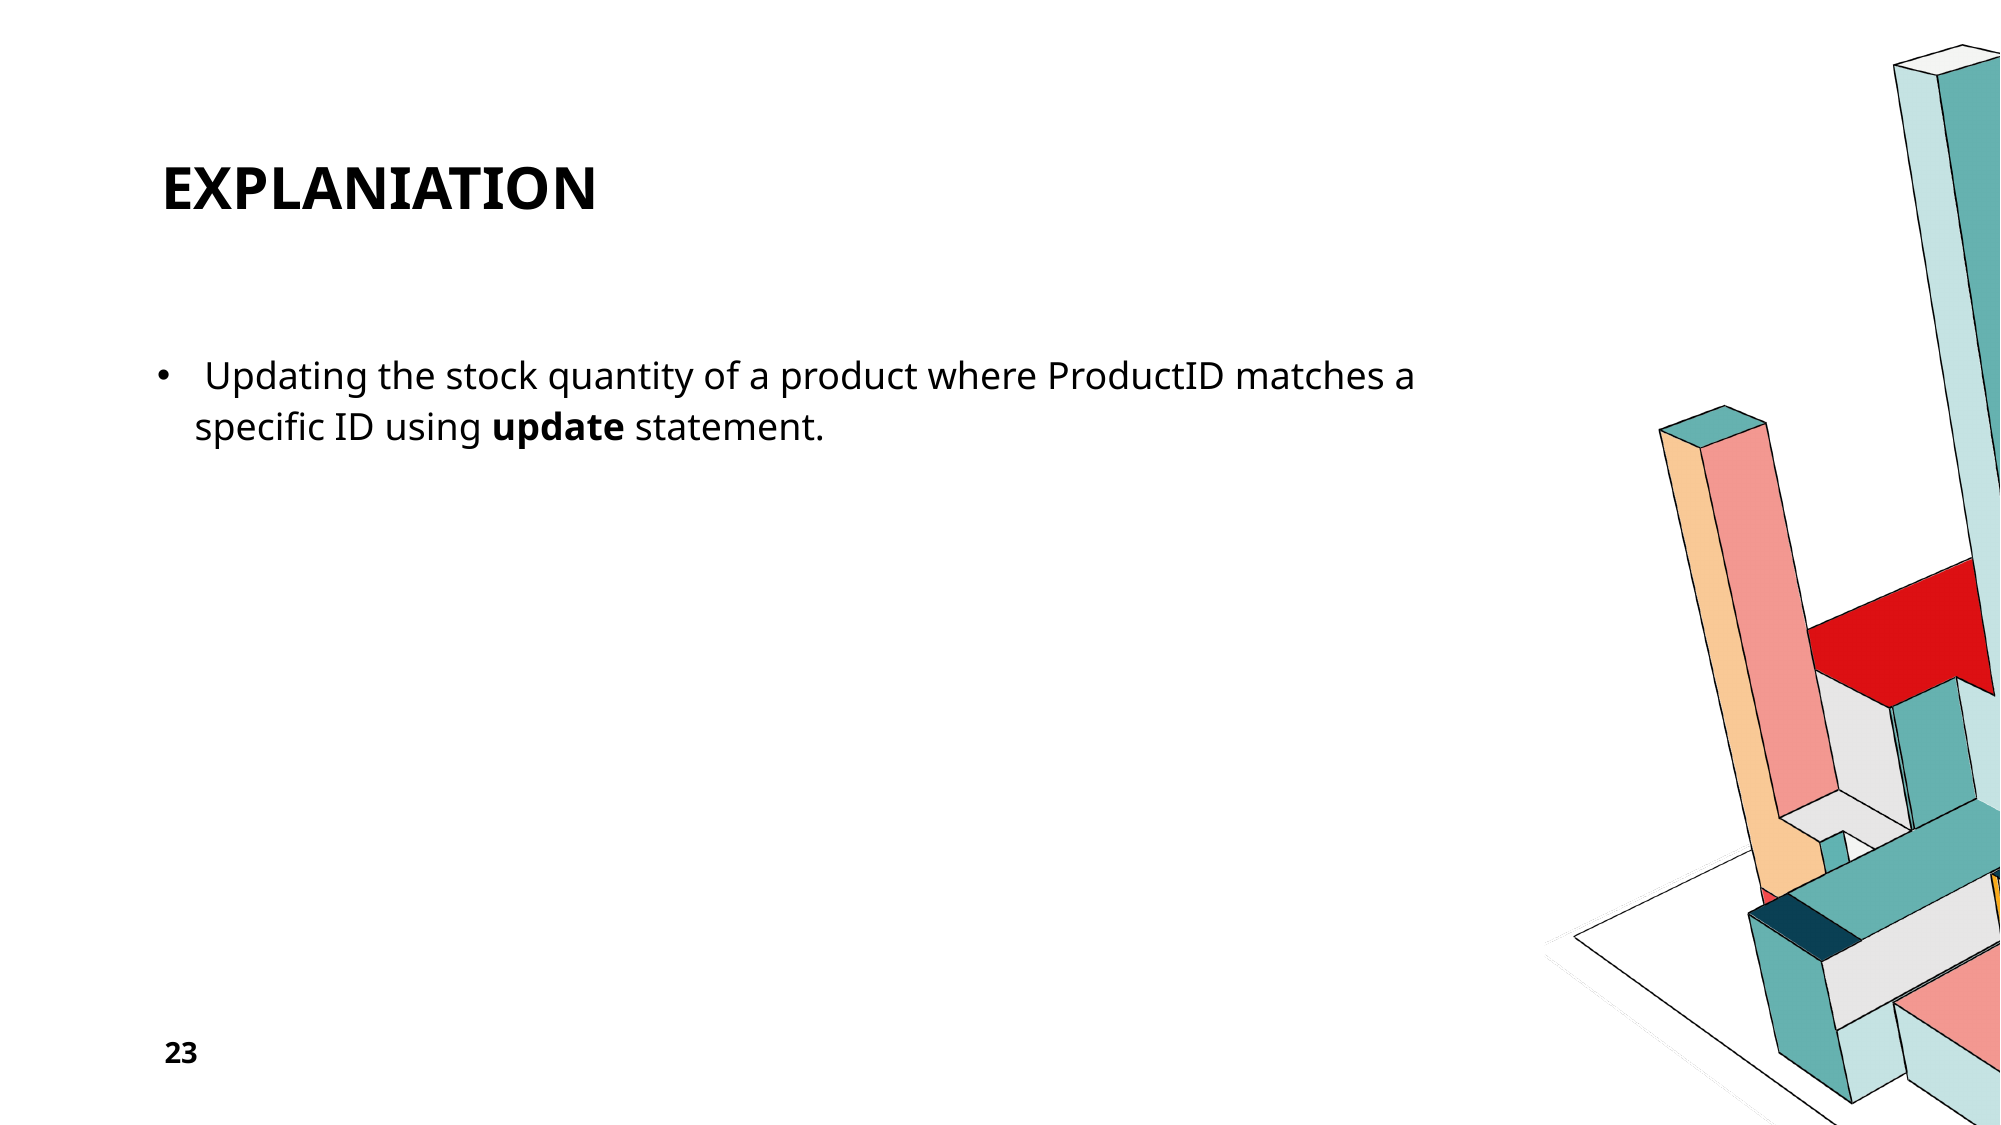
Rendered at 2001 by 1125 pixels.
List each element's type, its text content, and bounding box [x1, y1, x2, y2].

picture [1544, 43, 2000, 1125]
list Updating the stock quantity of a product where ProductID matches a specific ID using update statement. [142, 339, 1508, 913]
slide_number 23 [149, 1024, 588, 1085]
title EXPLANIATION [146, 11, 1508, 230]
